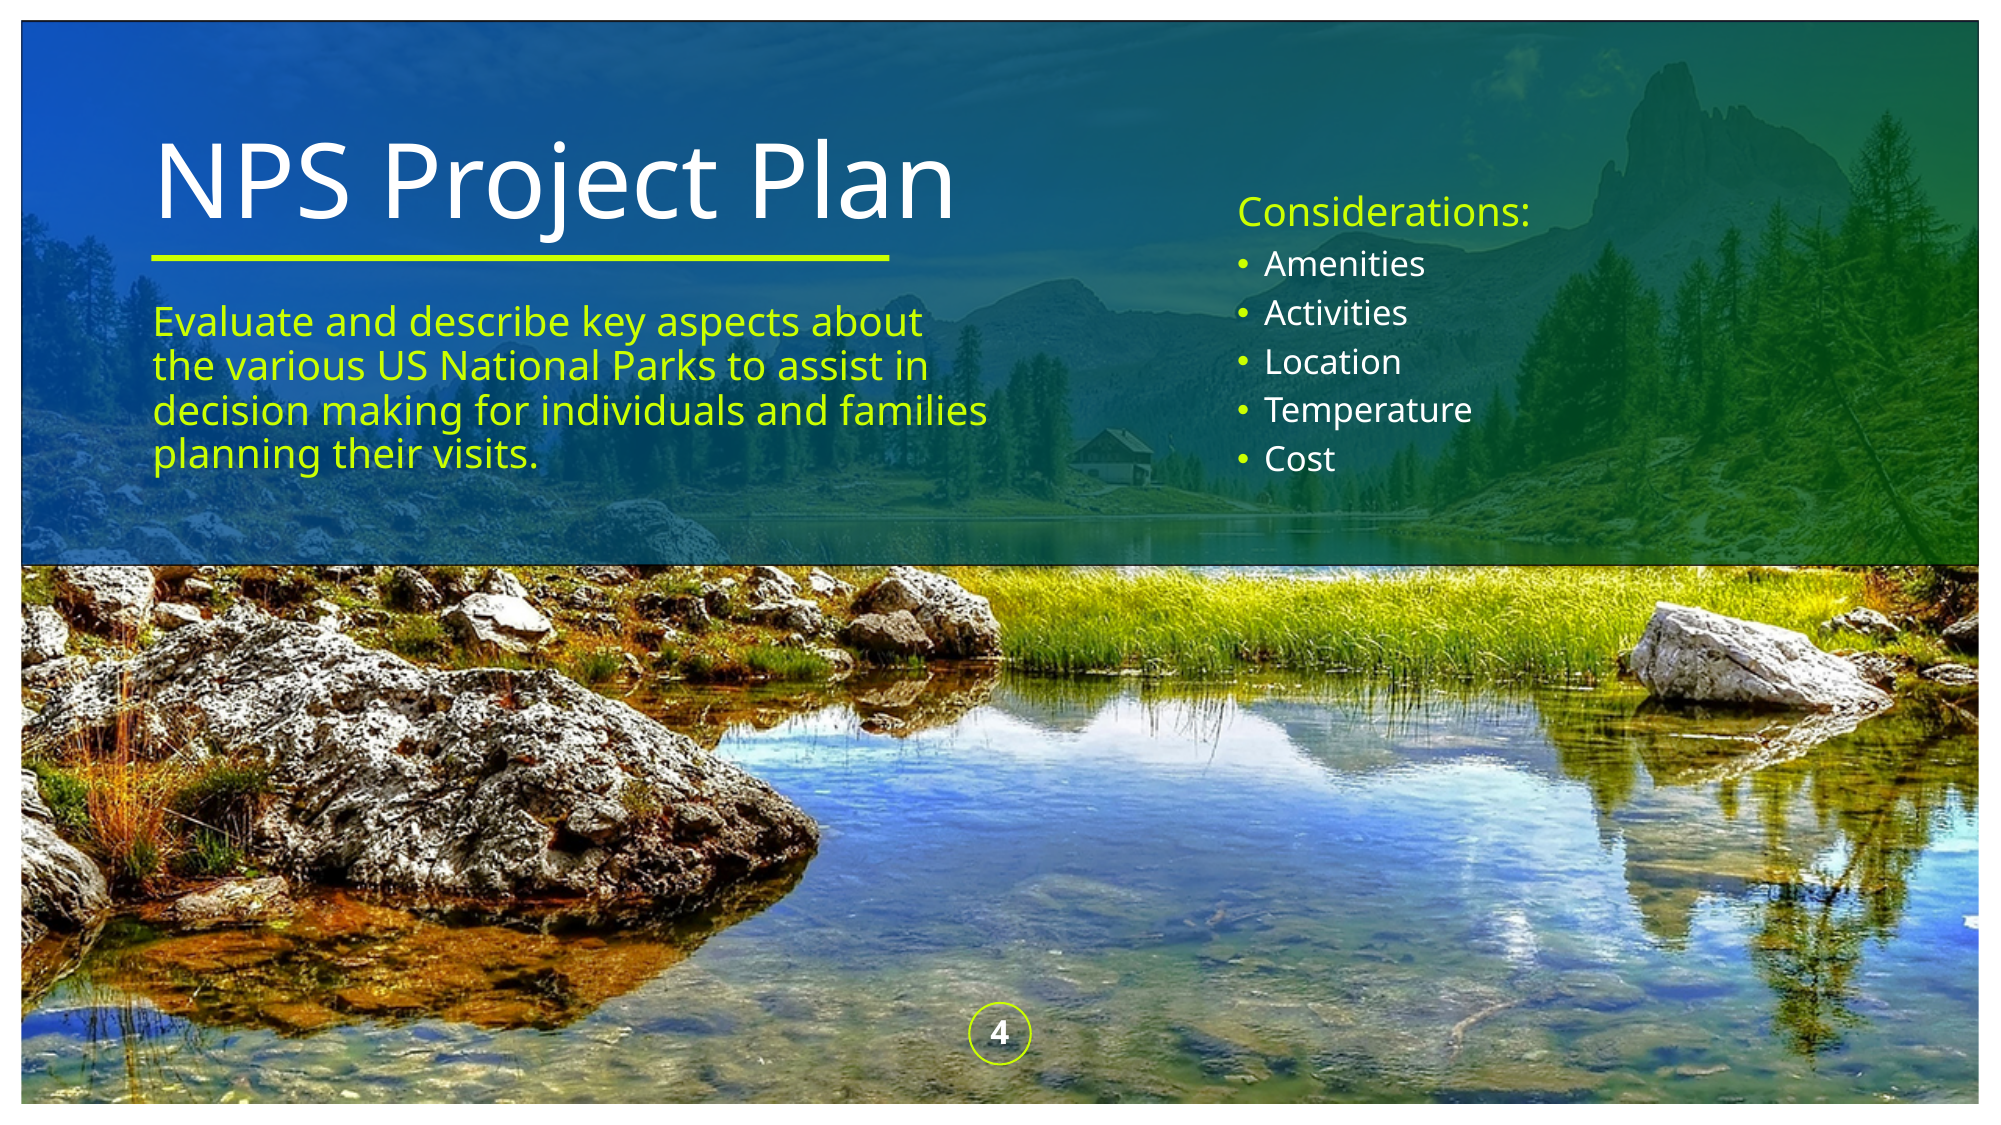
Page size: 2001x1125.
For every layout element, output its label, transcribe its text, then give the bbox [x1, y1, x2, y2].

picture [21, 21, 1979, 1104]
title NPS Project Plan [138, 120, 1011, 249]
slide_number 4 [954, 1003, 1045, 1064]
list Considerations: Amenities Activities Location Temperature Cost [1222, 184, 1830, 488]
list Evaluate and describe key aspects about the various US National Parks to assist in decision making for individuals and families planning their visits. [137, 294, 1011, 488]
